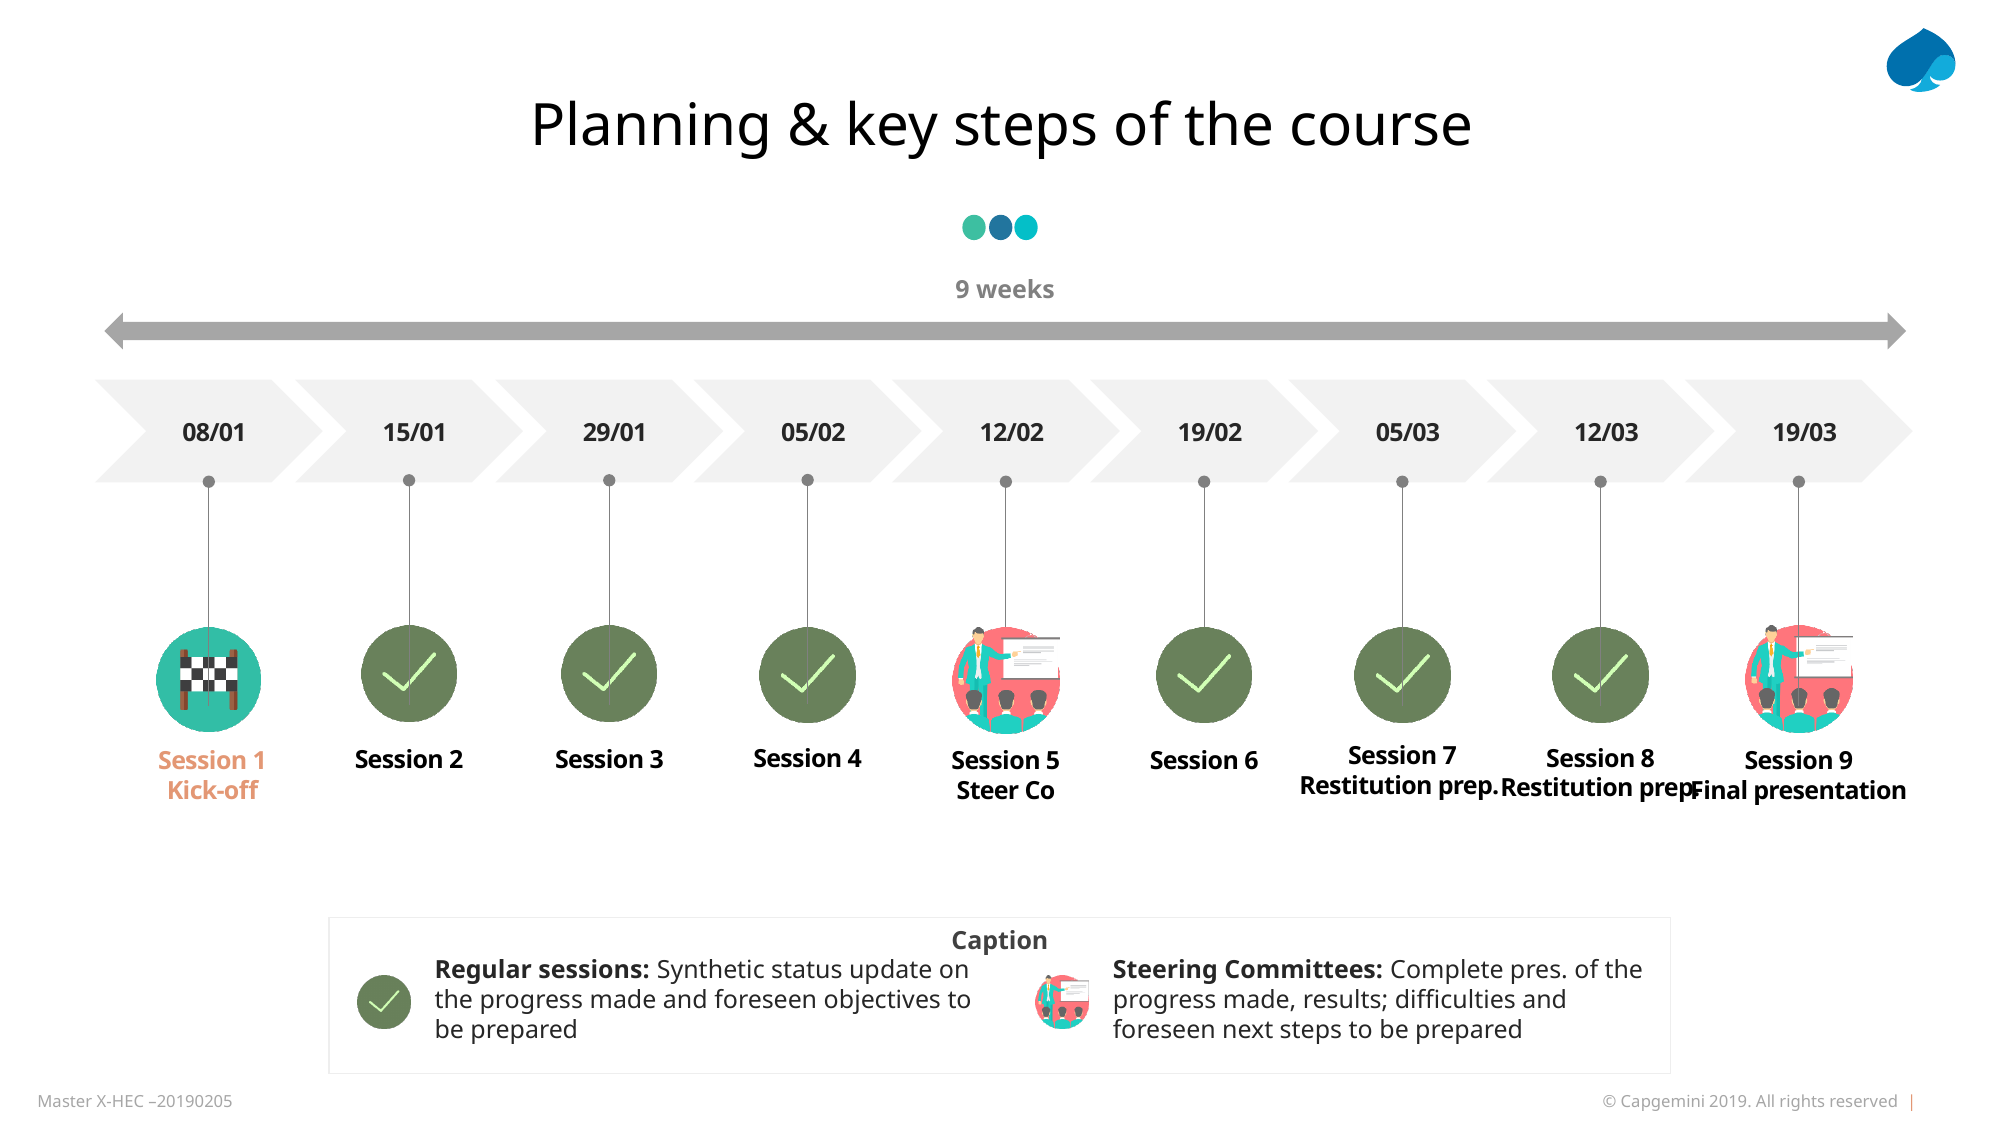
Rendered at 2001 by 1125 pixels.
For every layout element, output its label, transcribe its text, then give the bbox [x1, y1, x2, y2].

title Planning & key steps of the course [66, 40, 1937, 213]
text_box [104, 266, 1907, 350]
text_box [94, 379, 1924, 844]
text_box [328, 917, 1671, 1074]
